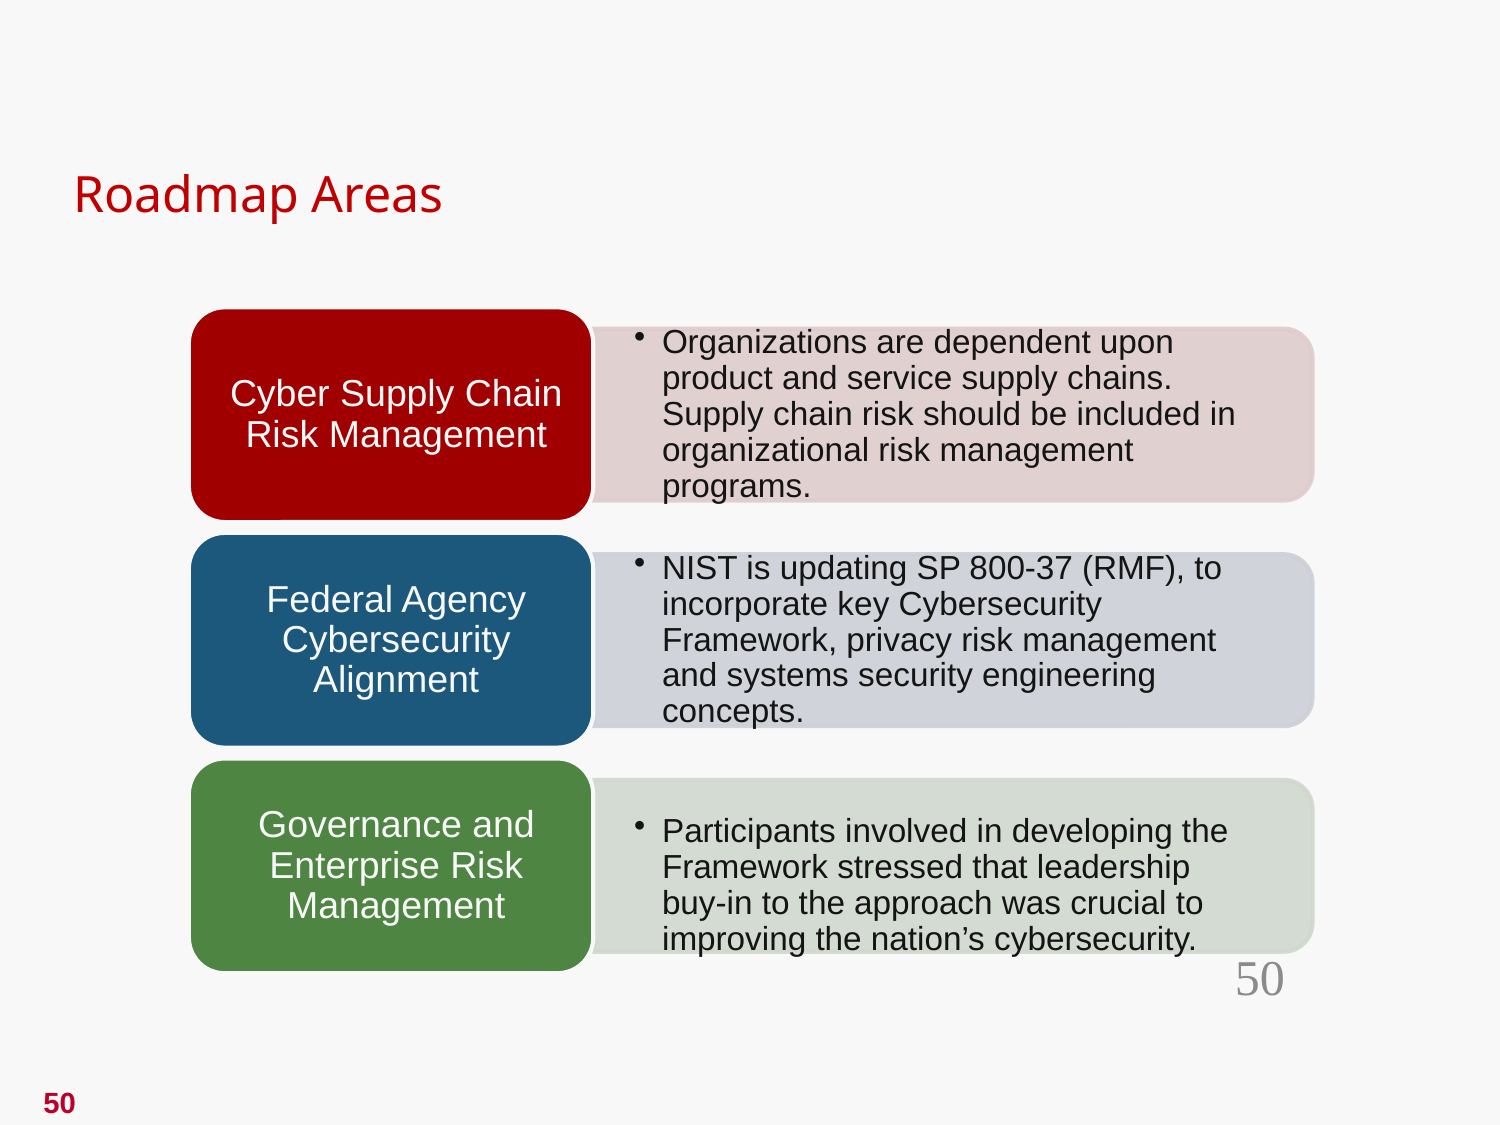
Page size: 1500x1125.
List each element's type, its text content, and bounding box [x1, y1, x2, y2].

title Roadmap Areas [58, 155, 1100, 278]
slide_number 50 [1220, 937, 1483, 983]
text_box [188, 306, 1313, 974]
